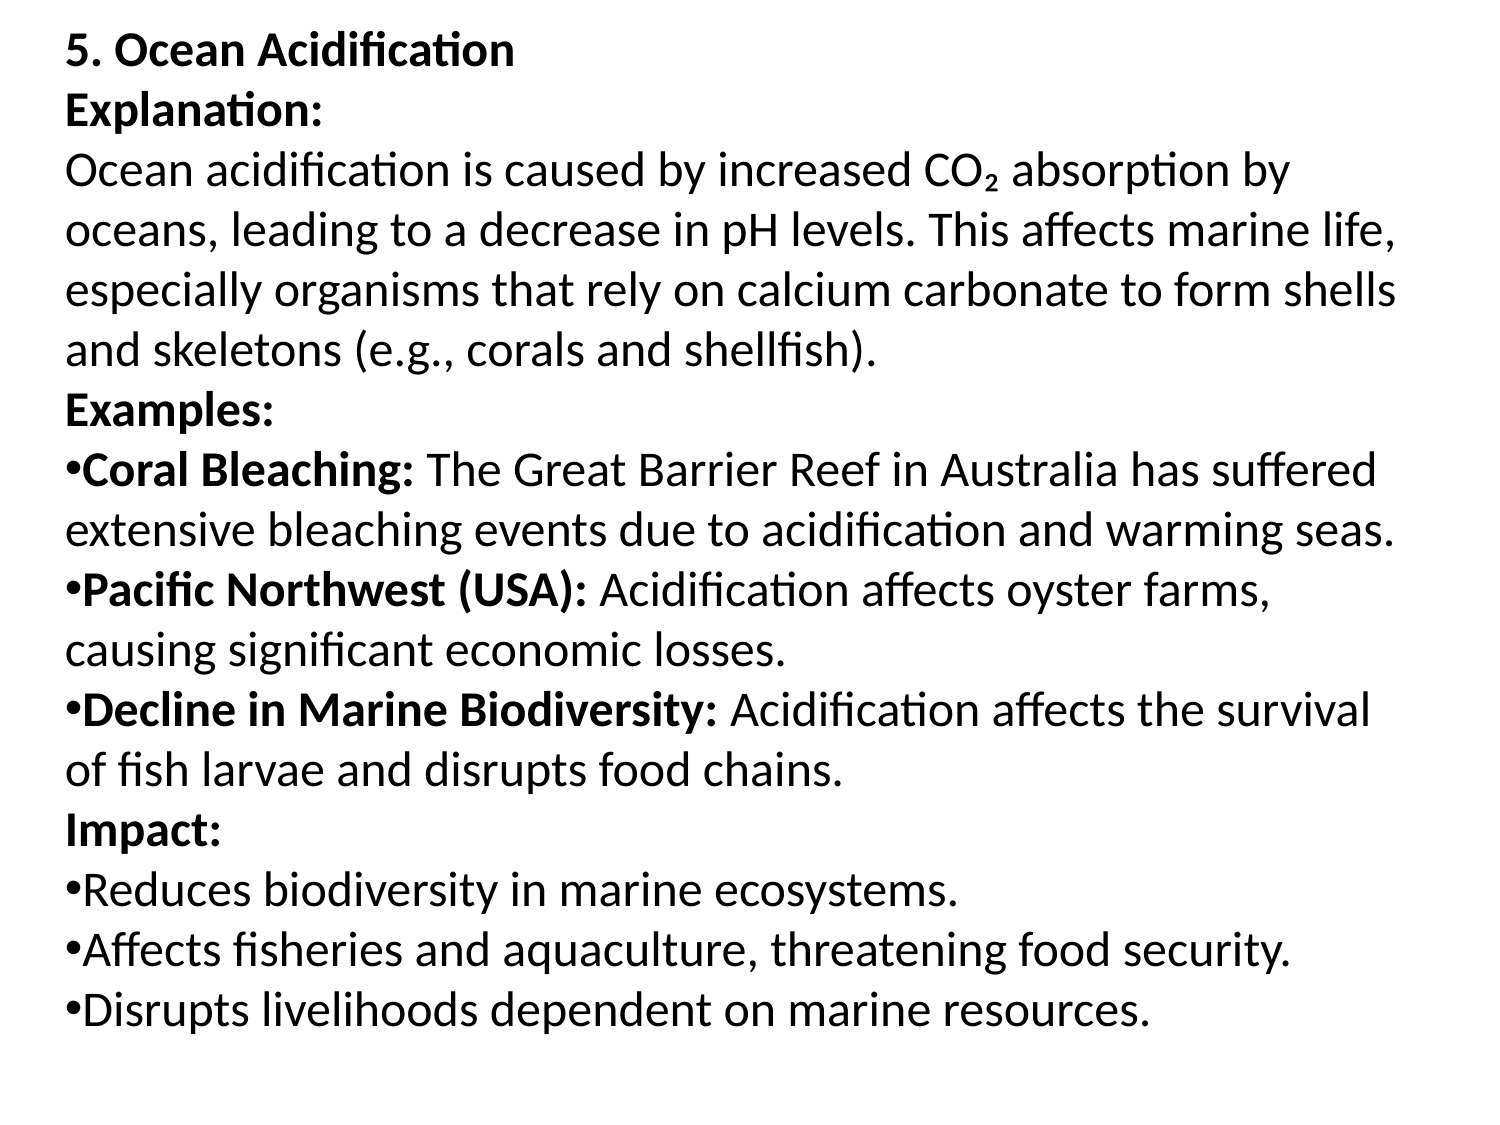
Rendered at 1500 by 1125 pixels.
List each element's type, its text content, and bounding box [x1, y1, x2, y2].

text_box 5. Ocean Acidification Explanation: Ocean acidification is caused by increased CO₂ absorption by oceans, leading to a decrease in pH levels. This affects marine life, especially organisms that rely on calcium carbonate to form shells and skeletons (e.g., corals and shellfish). Examples: Coral Bleaching: The Great Barrier Reef in Australia has suffered extensive bleaching events due to acidification and warming seas. Pacific Northwest (USA): Acidification affects oyster farms, causing significant economic losses. Decline in Marine Biodiversity: Acidification affects the survival of fish larvae and disrupts food chains. Impact: Reduces biodiversity in marine ecosystems. Affects fisheries and aquaculture, threatening food security. Disrupts livelihoods dependent on marine resources. [50, 9, 1425, 1045]
